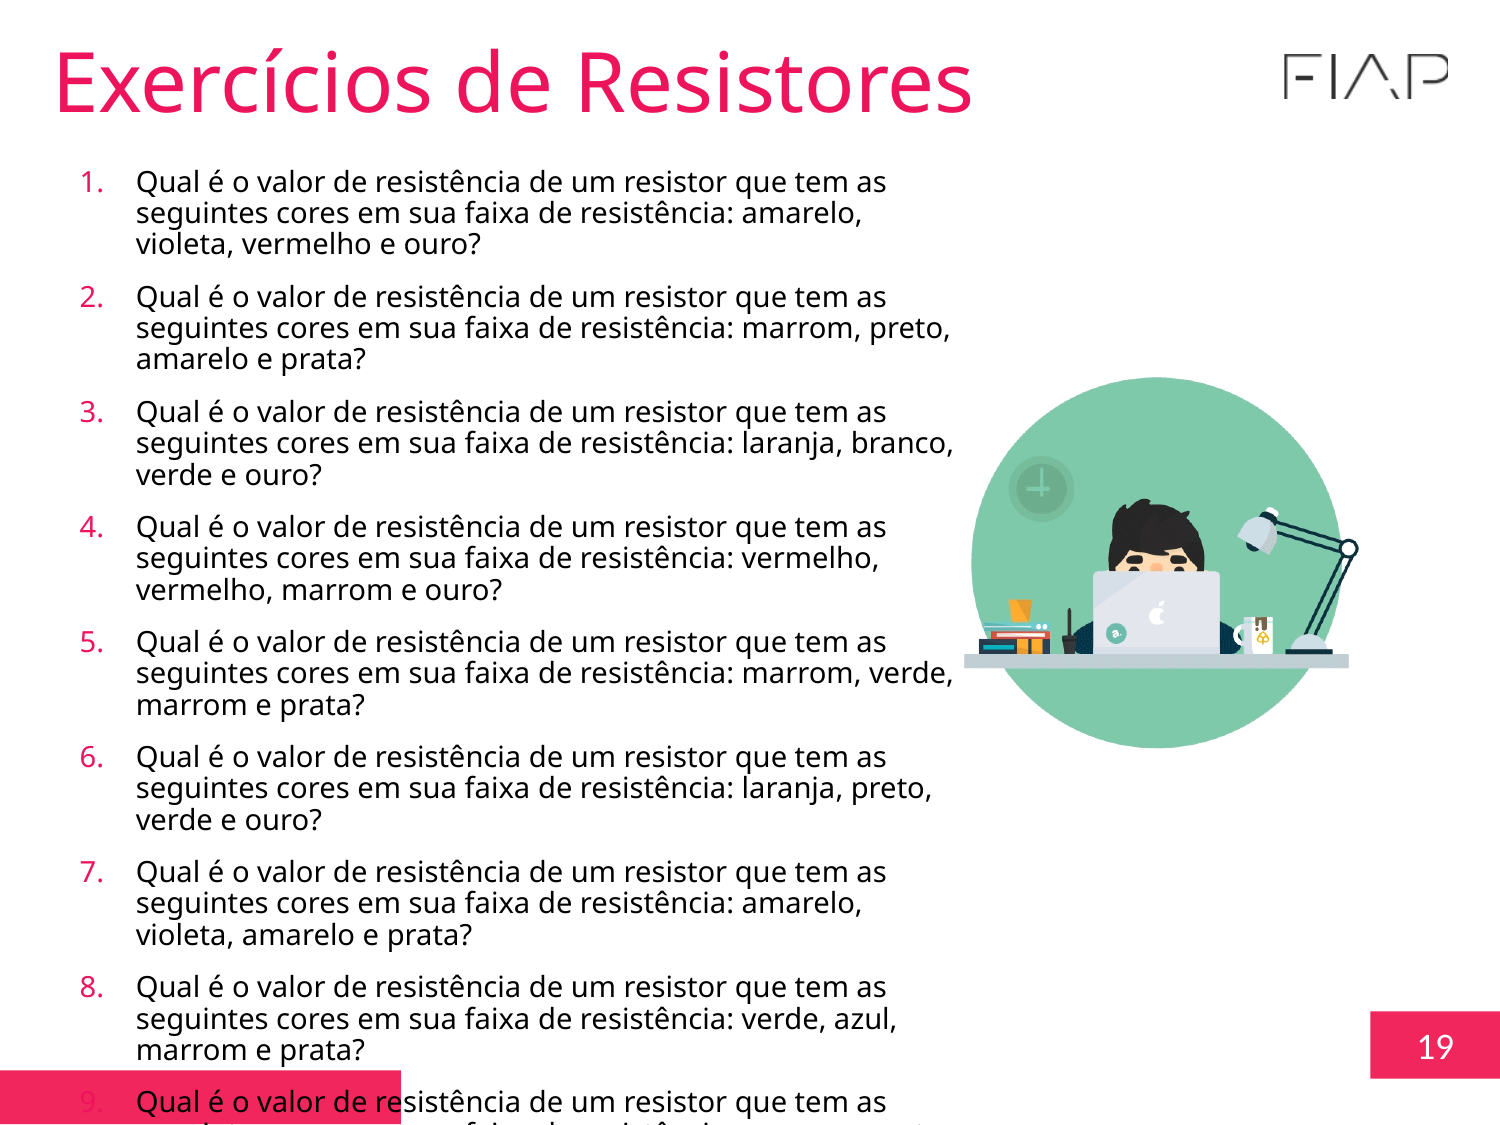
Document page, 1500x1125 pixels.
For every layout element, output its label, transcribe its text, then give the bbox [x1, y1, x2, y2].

picture [856, 338, 1455, 787]
text_box Exercícios de Resistores [37, 21, 1075, 137]
text_box Qual é o valor de resistência de um resistor que tem as seguintes cores em sua faixa de resistência: amarelo, violeta, vermelho e ouro? Qual é o valor de resistência de um resistor que tem as seguintes cores em sua faixa de resistência: marrom, preto, amarelo e prata? Qual é o valor de resistência de um resistor que tem as seguintes cores em sua faixa de resistência: laranja, branco, verde e ouro? Qual é o valor de resistência de um resistor que tem as seguintes cores em sua faixa de resistência: vermelho, vermelho, marrom e ouro? Qual é o valor de resistência de um resistor que tem as seguintes cores em sua faixa de resistência: marrom, verde, marrom e prata? Qual é o valor de resistência de um resistor que tem as seguintes cores em sua faixa de resistência: laranja, preto, verde e ouro? Qual é o valor de resistência de um resistor que tem as seguintes cores em sua faixa de resistência: amarelo, violeta, amarelo e prata? Qual é o valor de resistência de um resistor que tem as seguintes cores em sua faixa de resistência: verde, azul, marrom e prata? Qual é o valor de resistência de um resistor que tem as seguintes cores em sua faixa de resistência: marrom, preto, verde e ouro? Qual é o valor de resistência de um resistor que tem as seguintes cores em sua faixa de resistência: cinza, vermelho, marrom e ouro? [64, 159, 975, 976]
